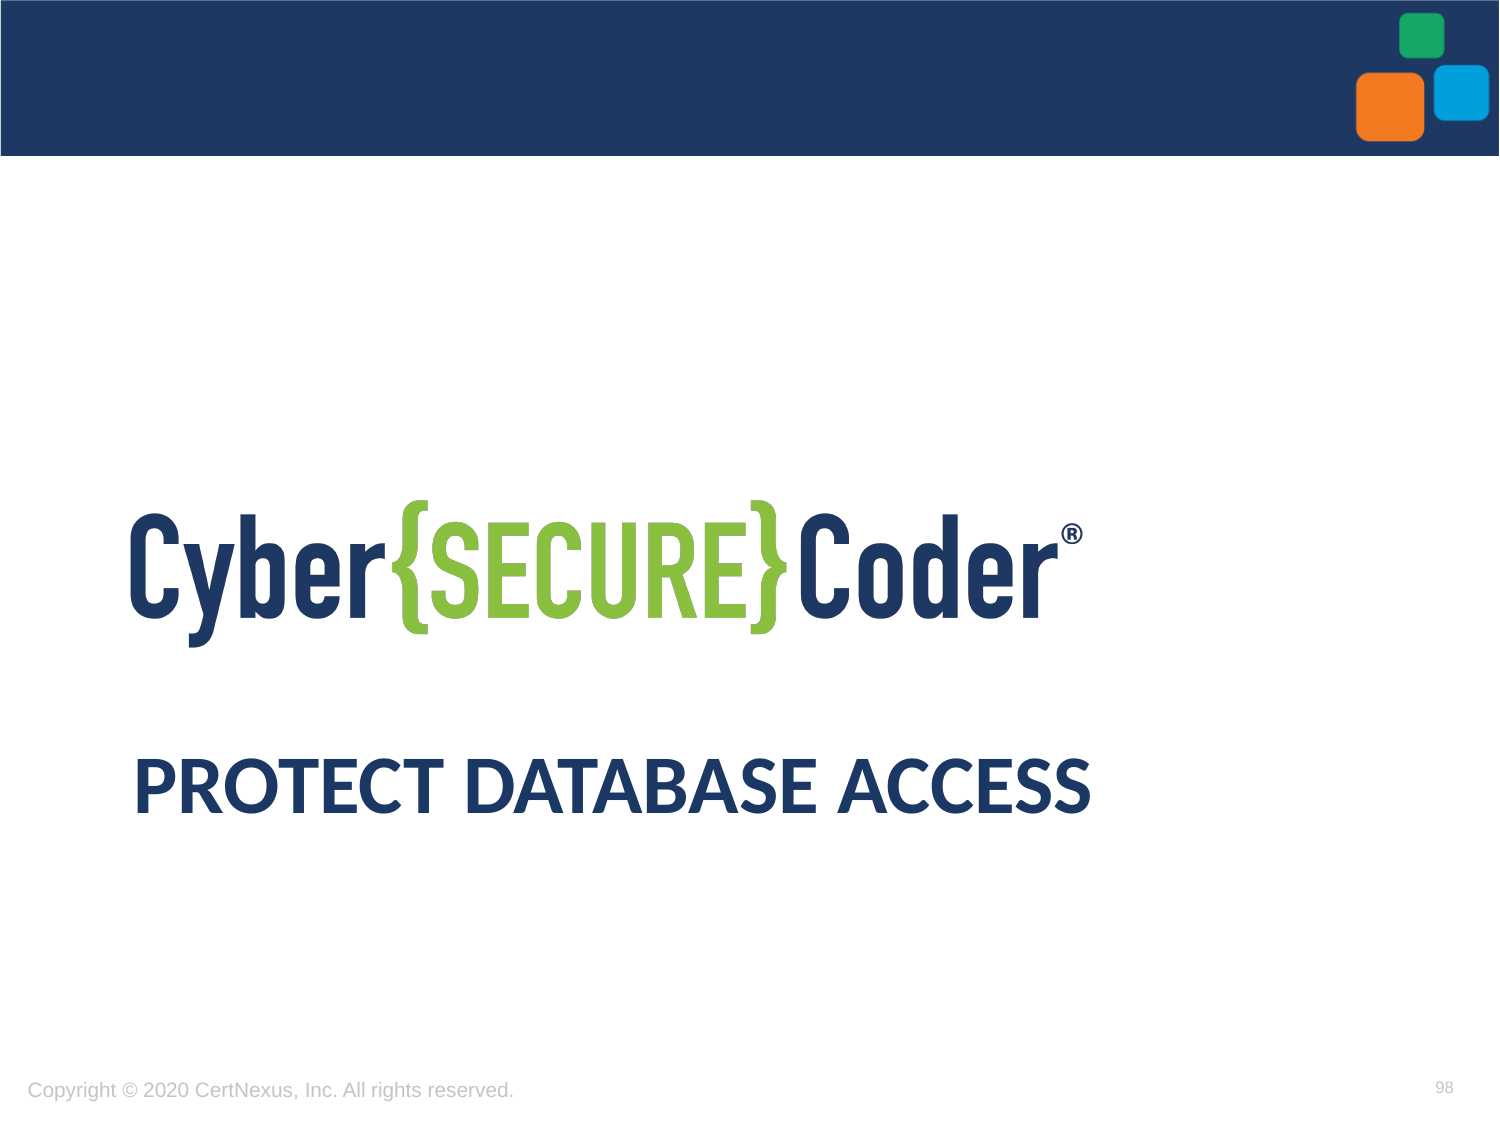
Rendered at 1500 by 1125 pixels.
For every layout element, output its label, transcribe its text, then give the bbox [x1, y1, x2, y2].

picture [118, 476, 1094, 666]
list Protect Database Access [118, 722, 1394, 947]
slide_number 98 [1118, 1057, 1469, 1118]
picture [0, 0, 1500, 156]
